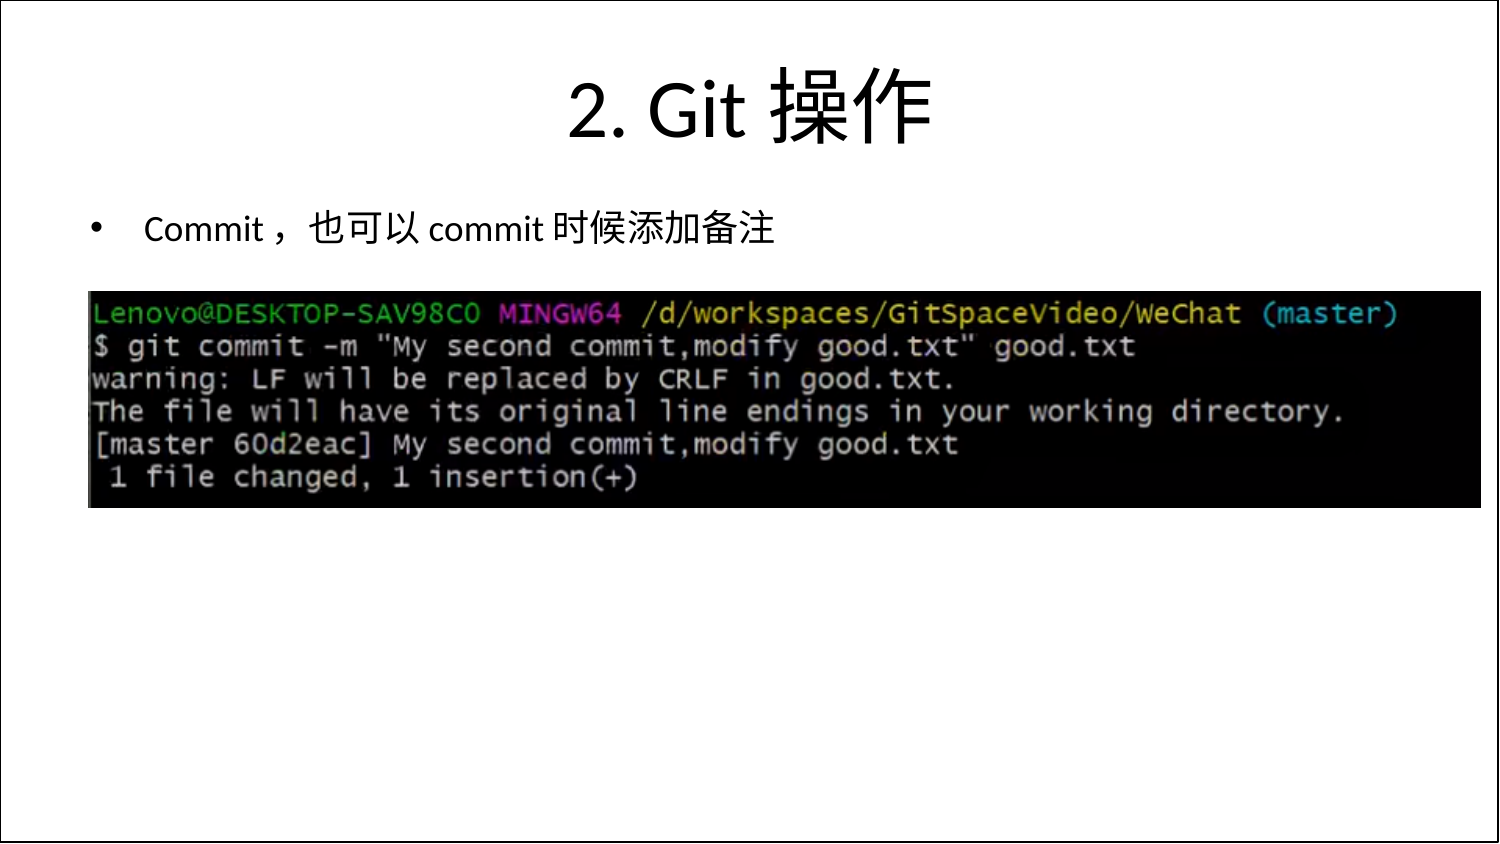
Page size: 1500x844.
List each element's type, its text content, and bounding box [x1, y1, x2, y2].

picture [88, 291, 1481, 508]
title 2. Git操作 [75, 33, 1425, 175]
list Commit，也可以commit时候添加备注 [75, 196, 1425, 257]
